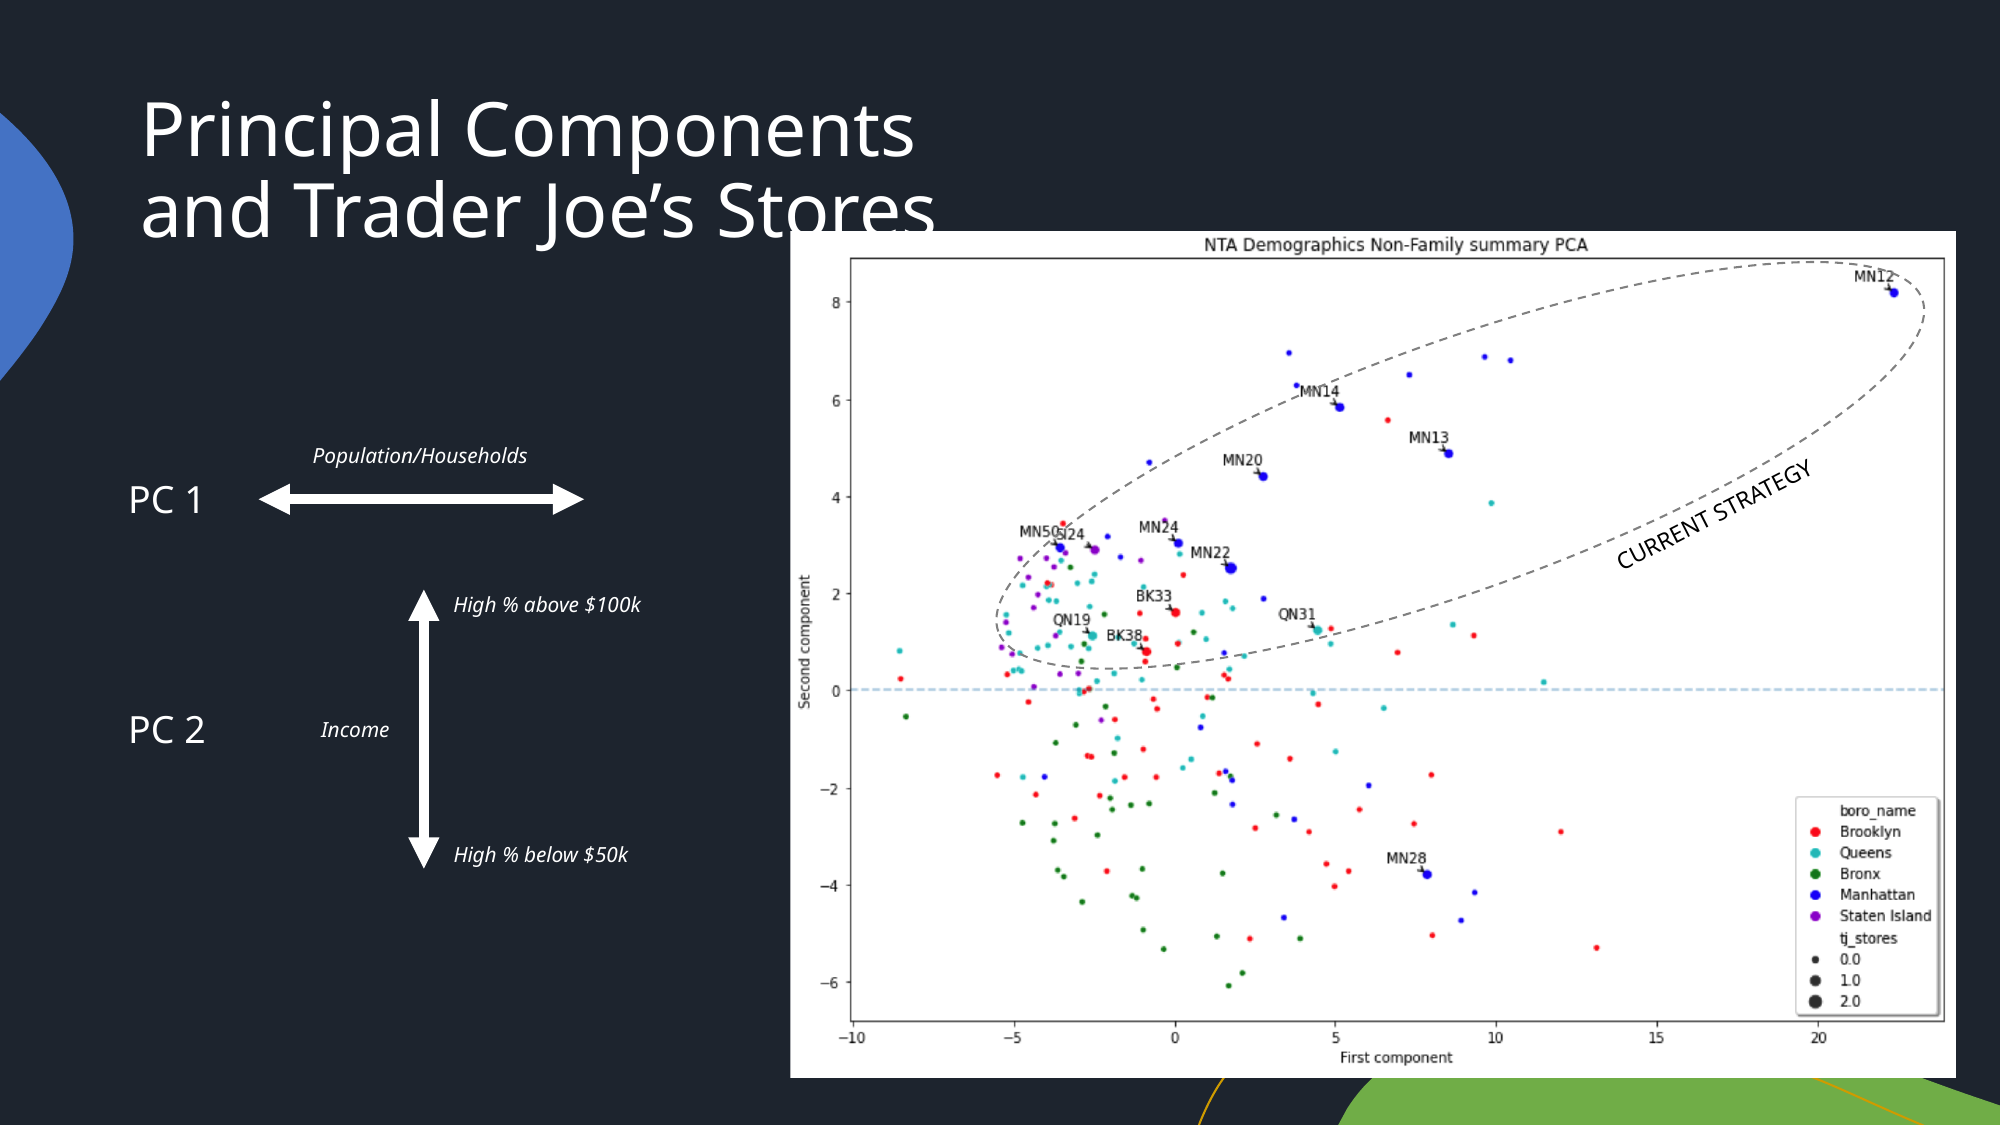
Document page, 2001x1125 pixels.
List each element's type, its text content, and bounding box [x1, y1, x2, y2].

title Principal Components and Trader Joe’s Stores [125, 47, 1065, 298]
picture [790, 231, 1956, 1078]
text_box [84, 434, 667, 875]
